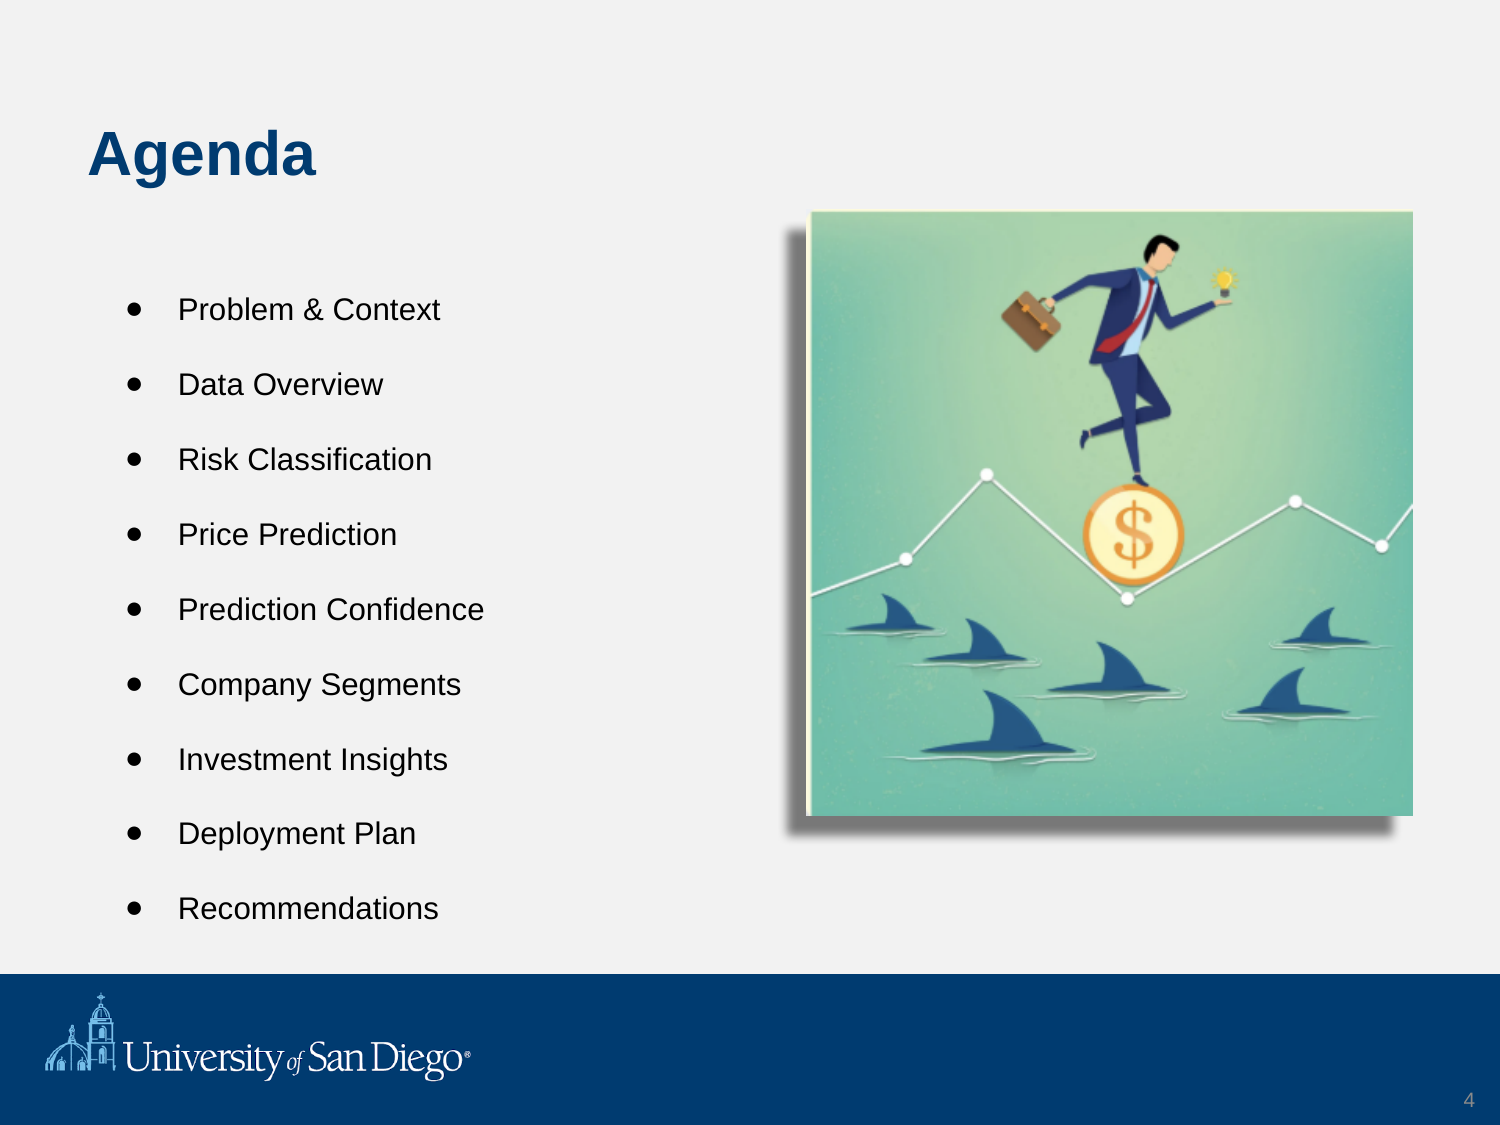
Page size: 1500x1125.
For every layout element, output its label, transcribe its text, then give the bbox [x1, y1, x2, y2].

text_box Problem & Context Data Overview Risk Classification Price Prediction Prediction Confidence Company Segments Investment Insights Deployment Plan Recommendations [87, 236, 790, 941]
picture [0, 974, 1500, 1125]
title Agenda [87, 6, 1363, 195]
slide_number ‹#› [1125, 1087, 1475, 1110]
picture [805, 209, 1413, 816]
